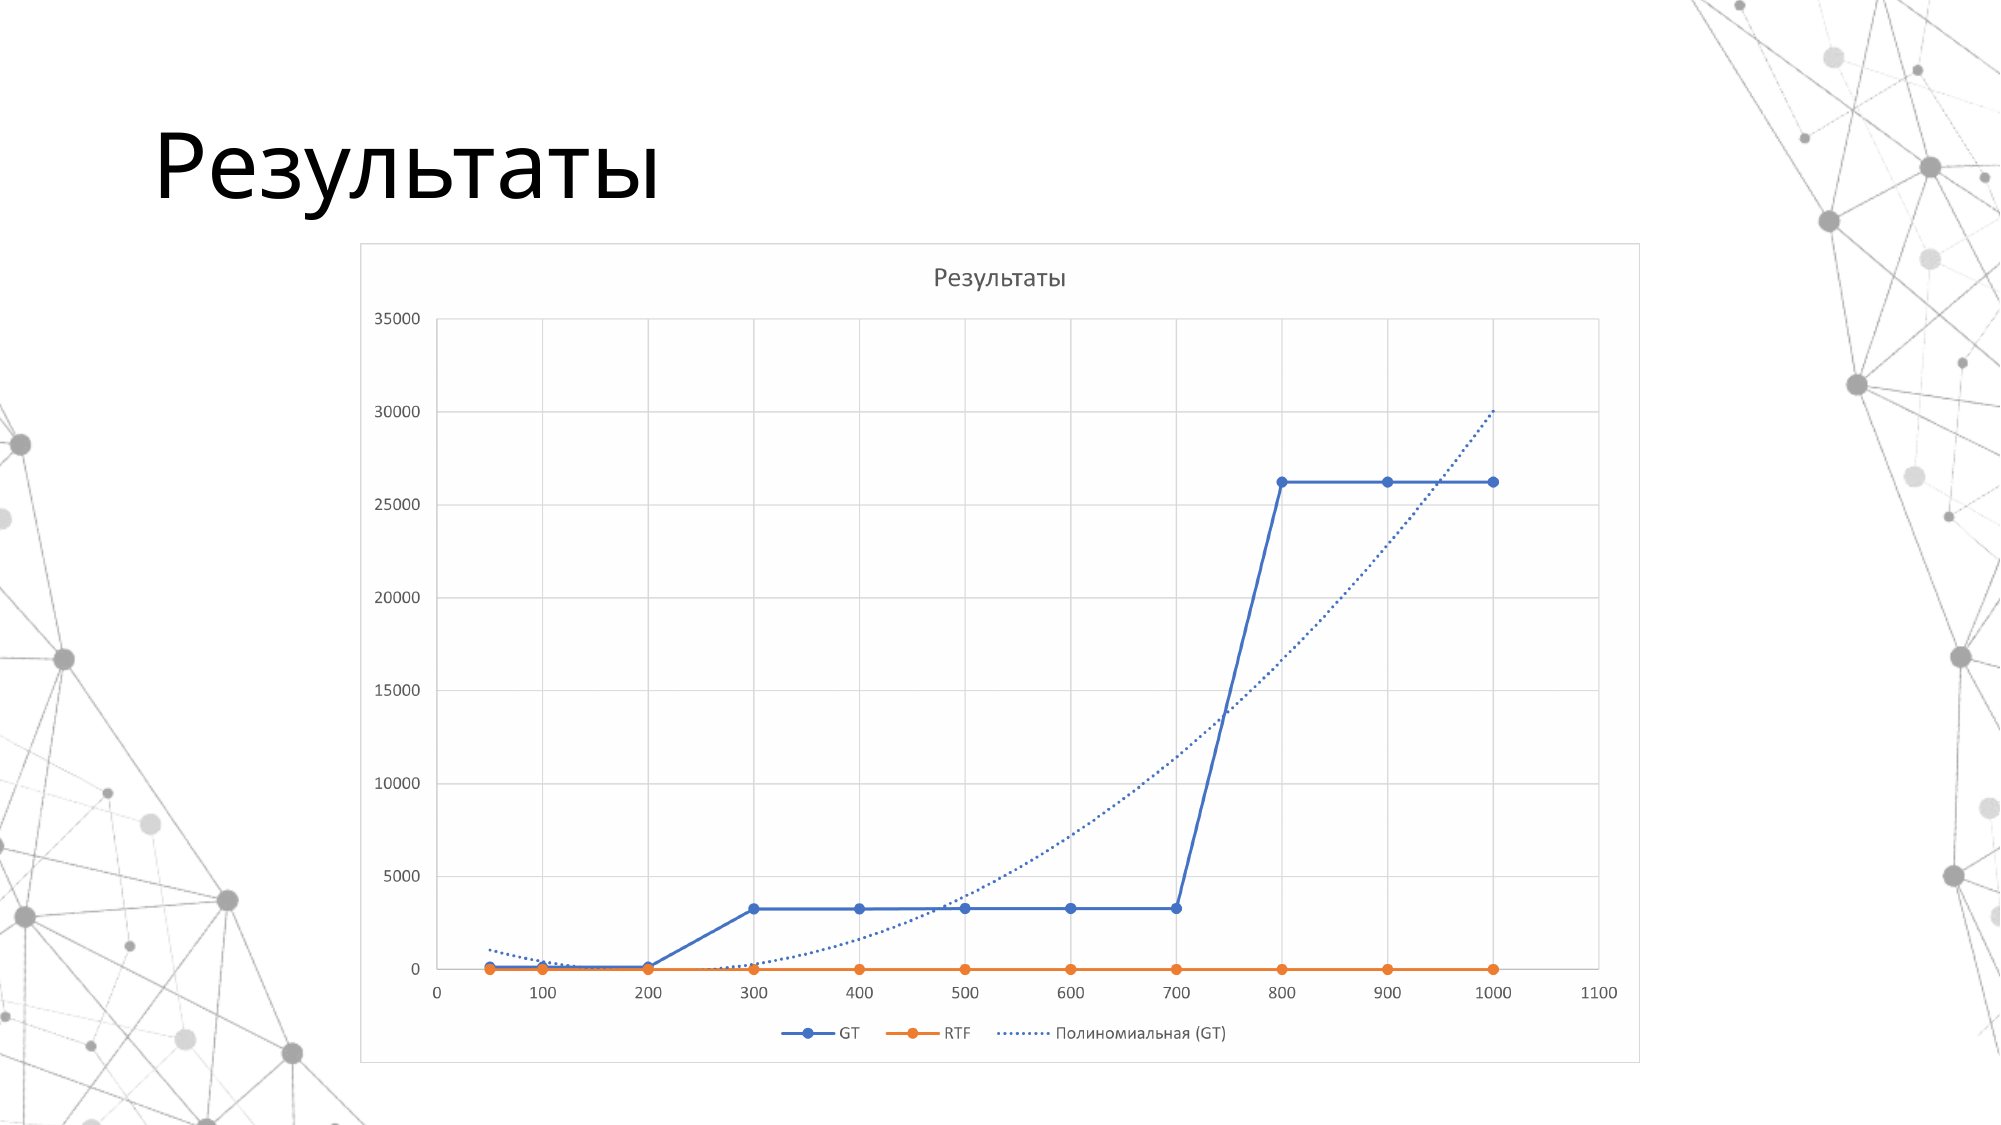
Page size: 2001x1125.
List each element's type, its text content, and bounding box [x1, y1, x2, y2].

title Результаты [137, 59, 1512, 278]
picture [0, 0, 2000, 1125]
